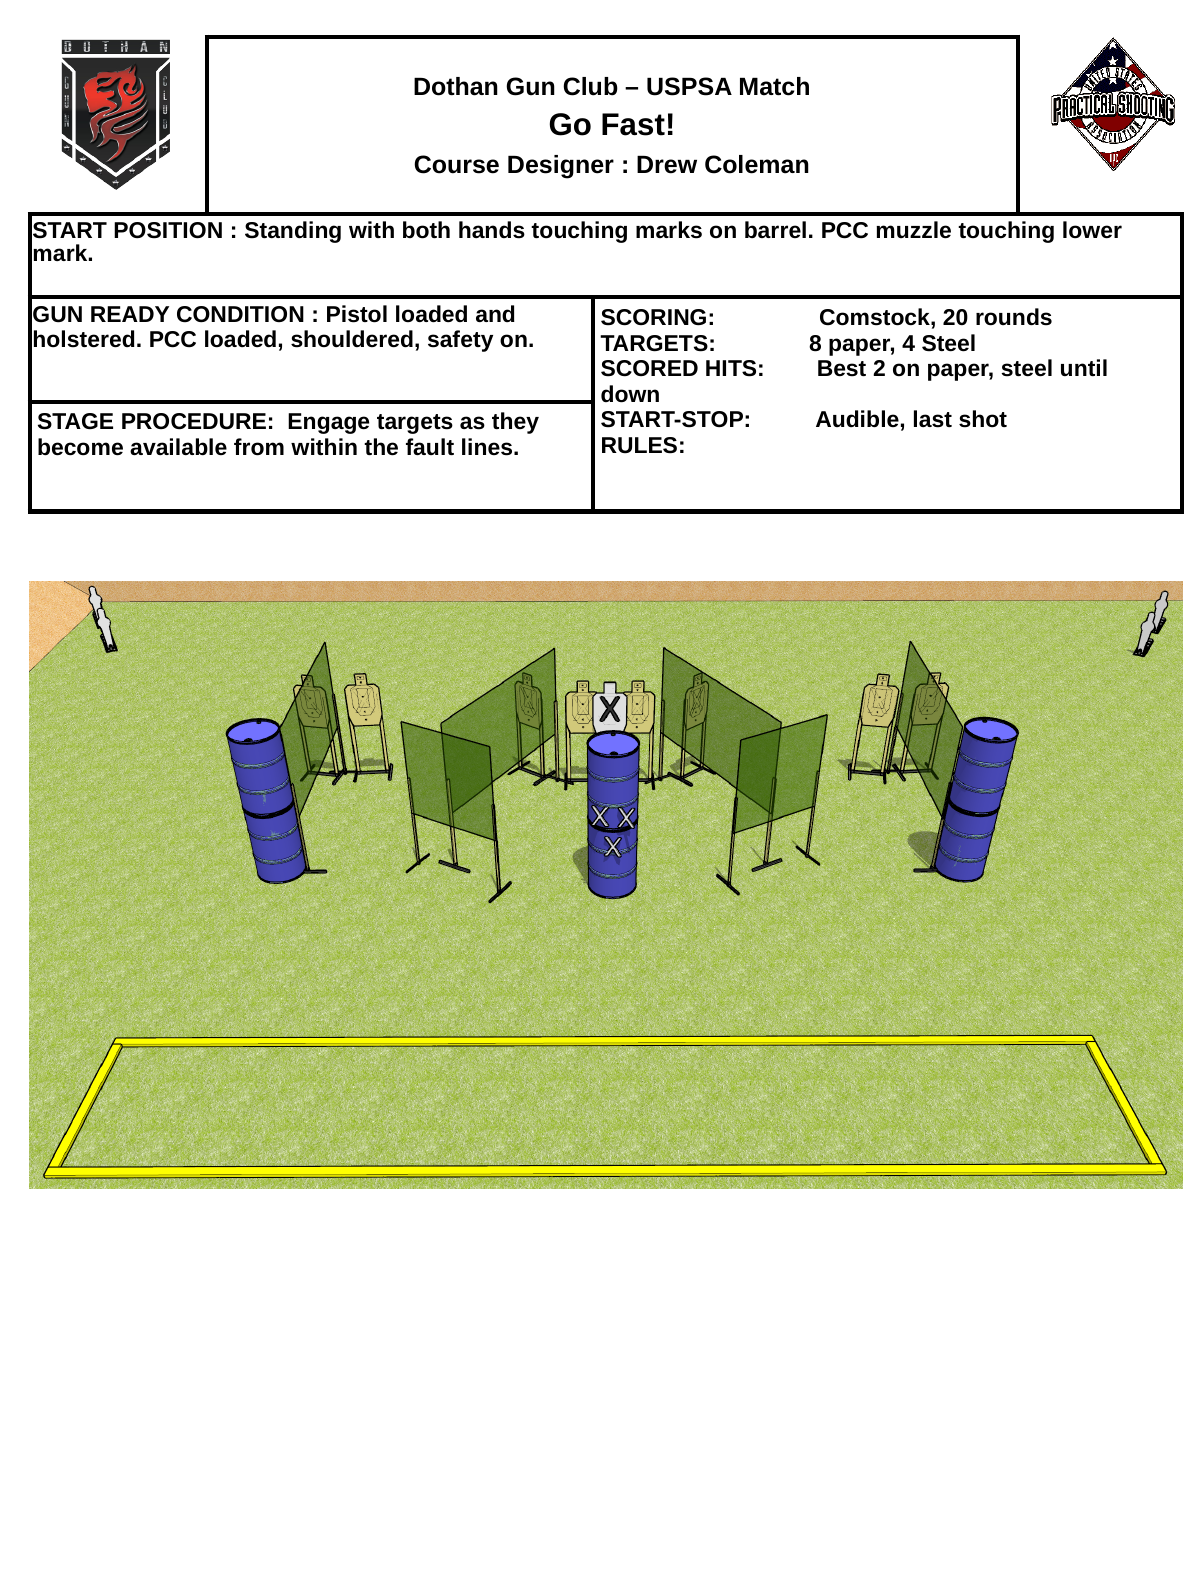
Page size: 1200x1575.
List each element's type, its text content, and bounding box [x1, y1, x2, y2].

table_cell STAGE PROCEDURE: Engage targets as they become available from within the fault lines. [32, 404, 591, 509]
picture [29, 581, 1183, 1189]
table_cell SCORING: Comstock, 20 rounds TARGETS: 8 paper, 4 Steel SCORED HITS: Best 2 on paper, steel until down START-STOP: Audible, last shot RULES: [595, 299, 1180, 509]
picture [1044, 36, 1183, 175]
picture [58, 36, 173, 193]
table_cell START POSITION : Standing with both hands touching marks on barrel. PCC muzzle touching lower mark. [32, 216, 1180, 295]
table_header Dothan Gun Club – USPSA Match Go Fast! Course Designer : Drew Coleman [209, 39, 1016, 212]
table_cell GUN READY CONDITION : Pistol loaded and holstered. PCC loaded, shouldered, safety on. [32, 299, 591, 400]
table_header [30, 37, 205, 212]
table_header [1020, 37, 1182, 212]
